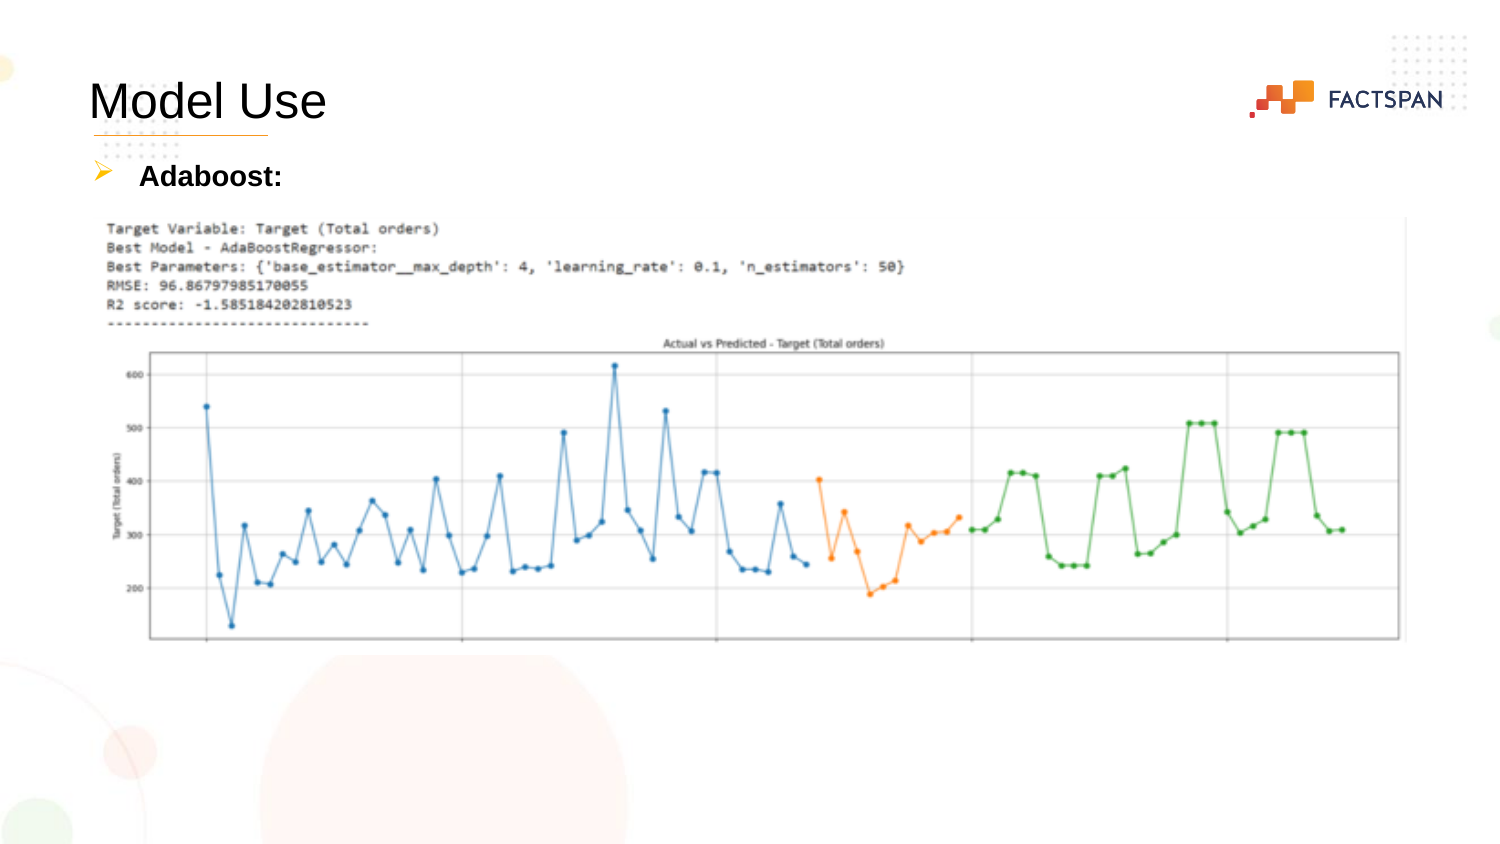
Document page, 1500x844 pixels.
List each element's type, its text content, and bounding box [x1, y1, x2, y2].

text_box Model Use [77, 63, 1074, 132]
picture [0, 0, 1500, 844]
text_box Adaboost: [77, 149, 828, 200]
